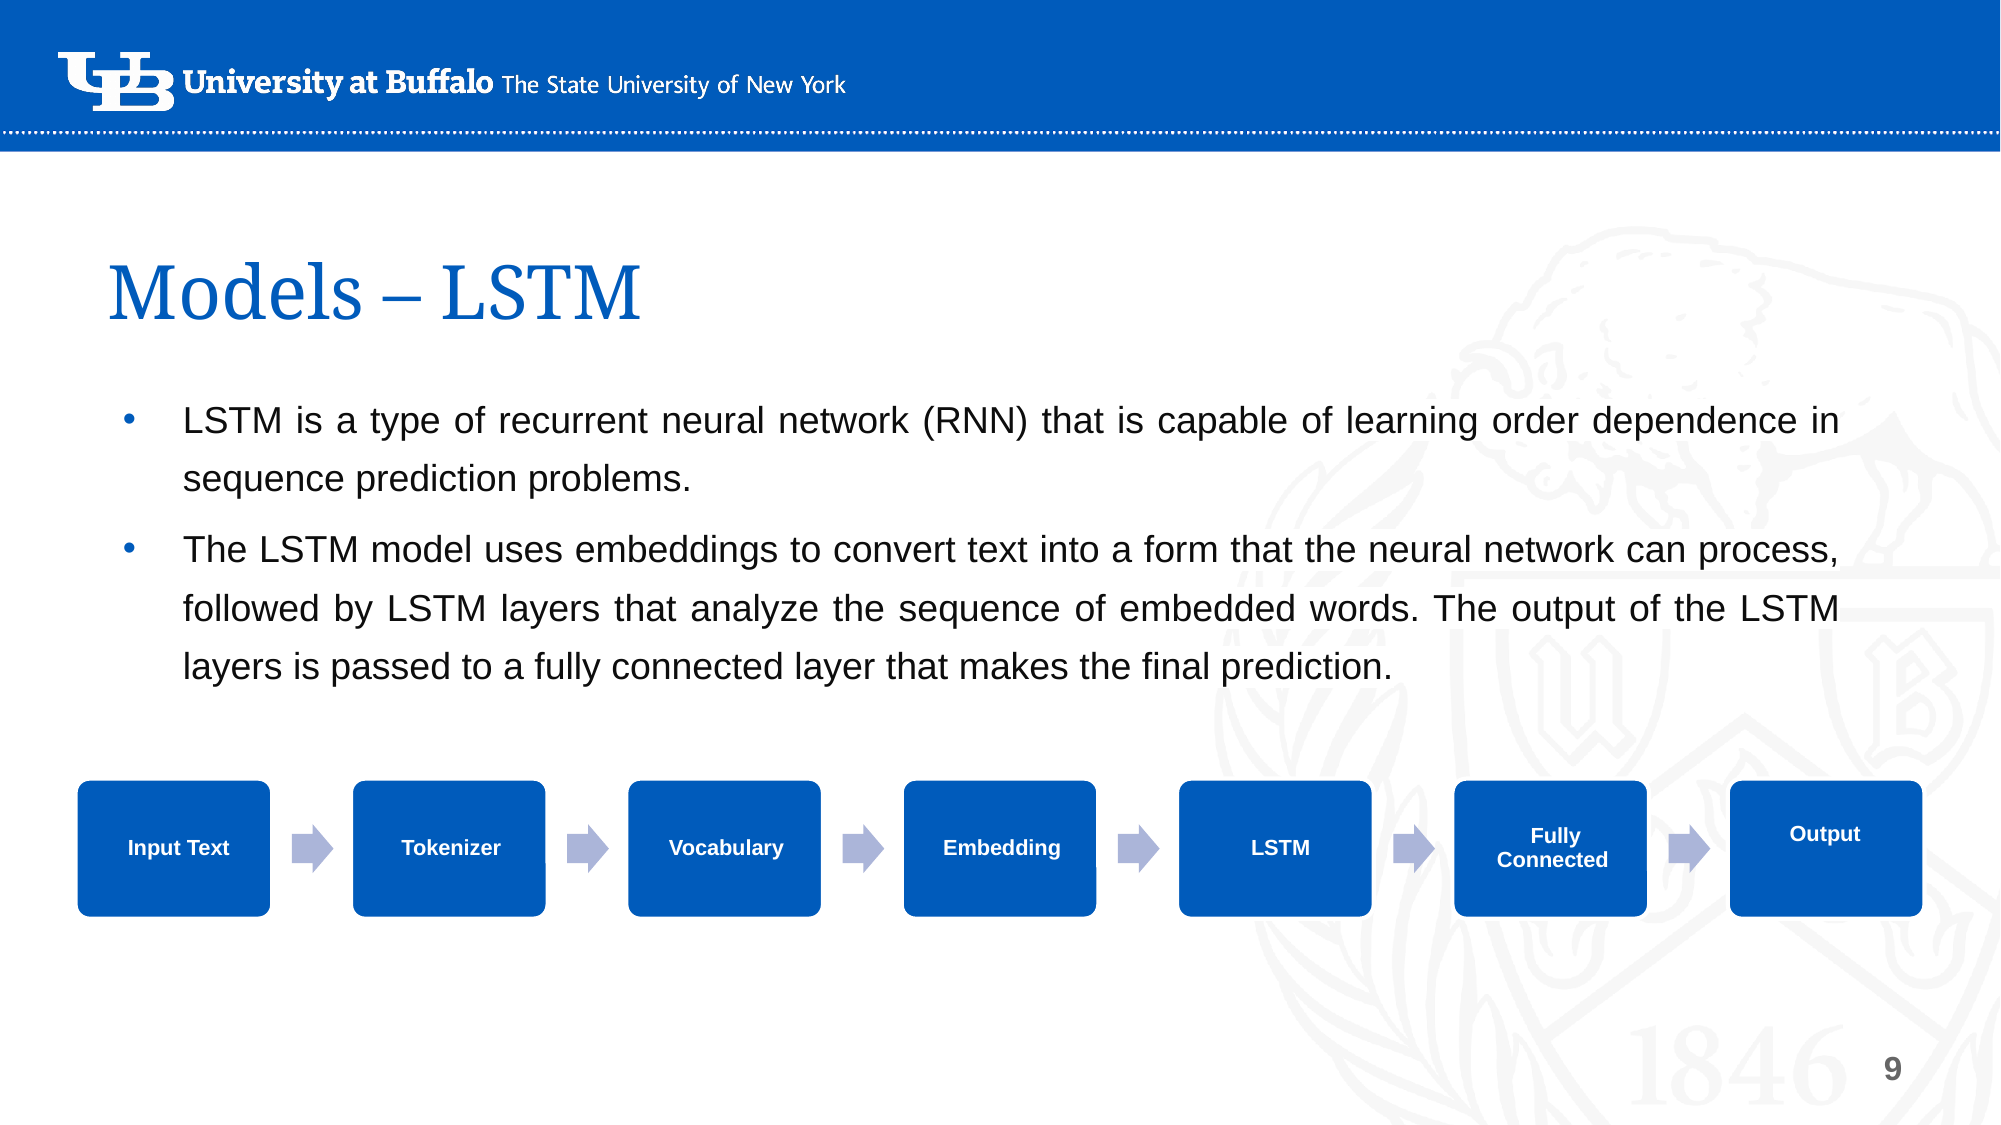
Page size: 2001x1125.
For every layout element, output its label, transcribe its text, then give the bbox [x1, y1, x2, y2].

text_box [74, 477, 1926, 1125]
title Models – LSTM [93, 140, 1818, 343]
picture [0, 0, 2001, 1125]
list LSTM is a type of recurrent neural network (RNN) that is capable of learning order dependence in sequence prediction problems. The LSTM model uses embeddings to convert text into a form that the neural network can process, followed by LSTM layers that analyze the sequence of embedded words. The output of the LSTM layers is passed to a fully connected layer that makes the final prediction. [93, 374, 1856, 477]
